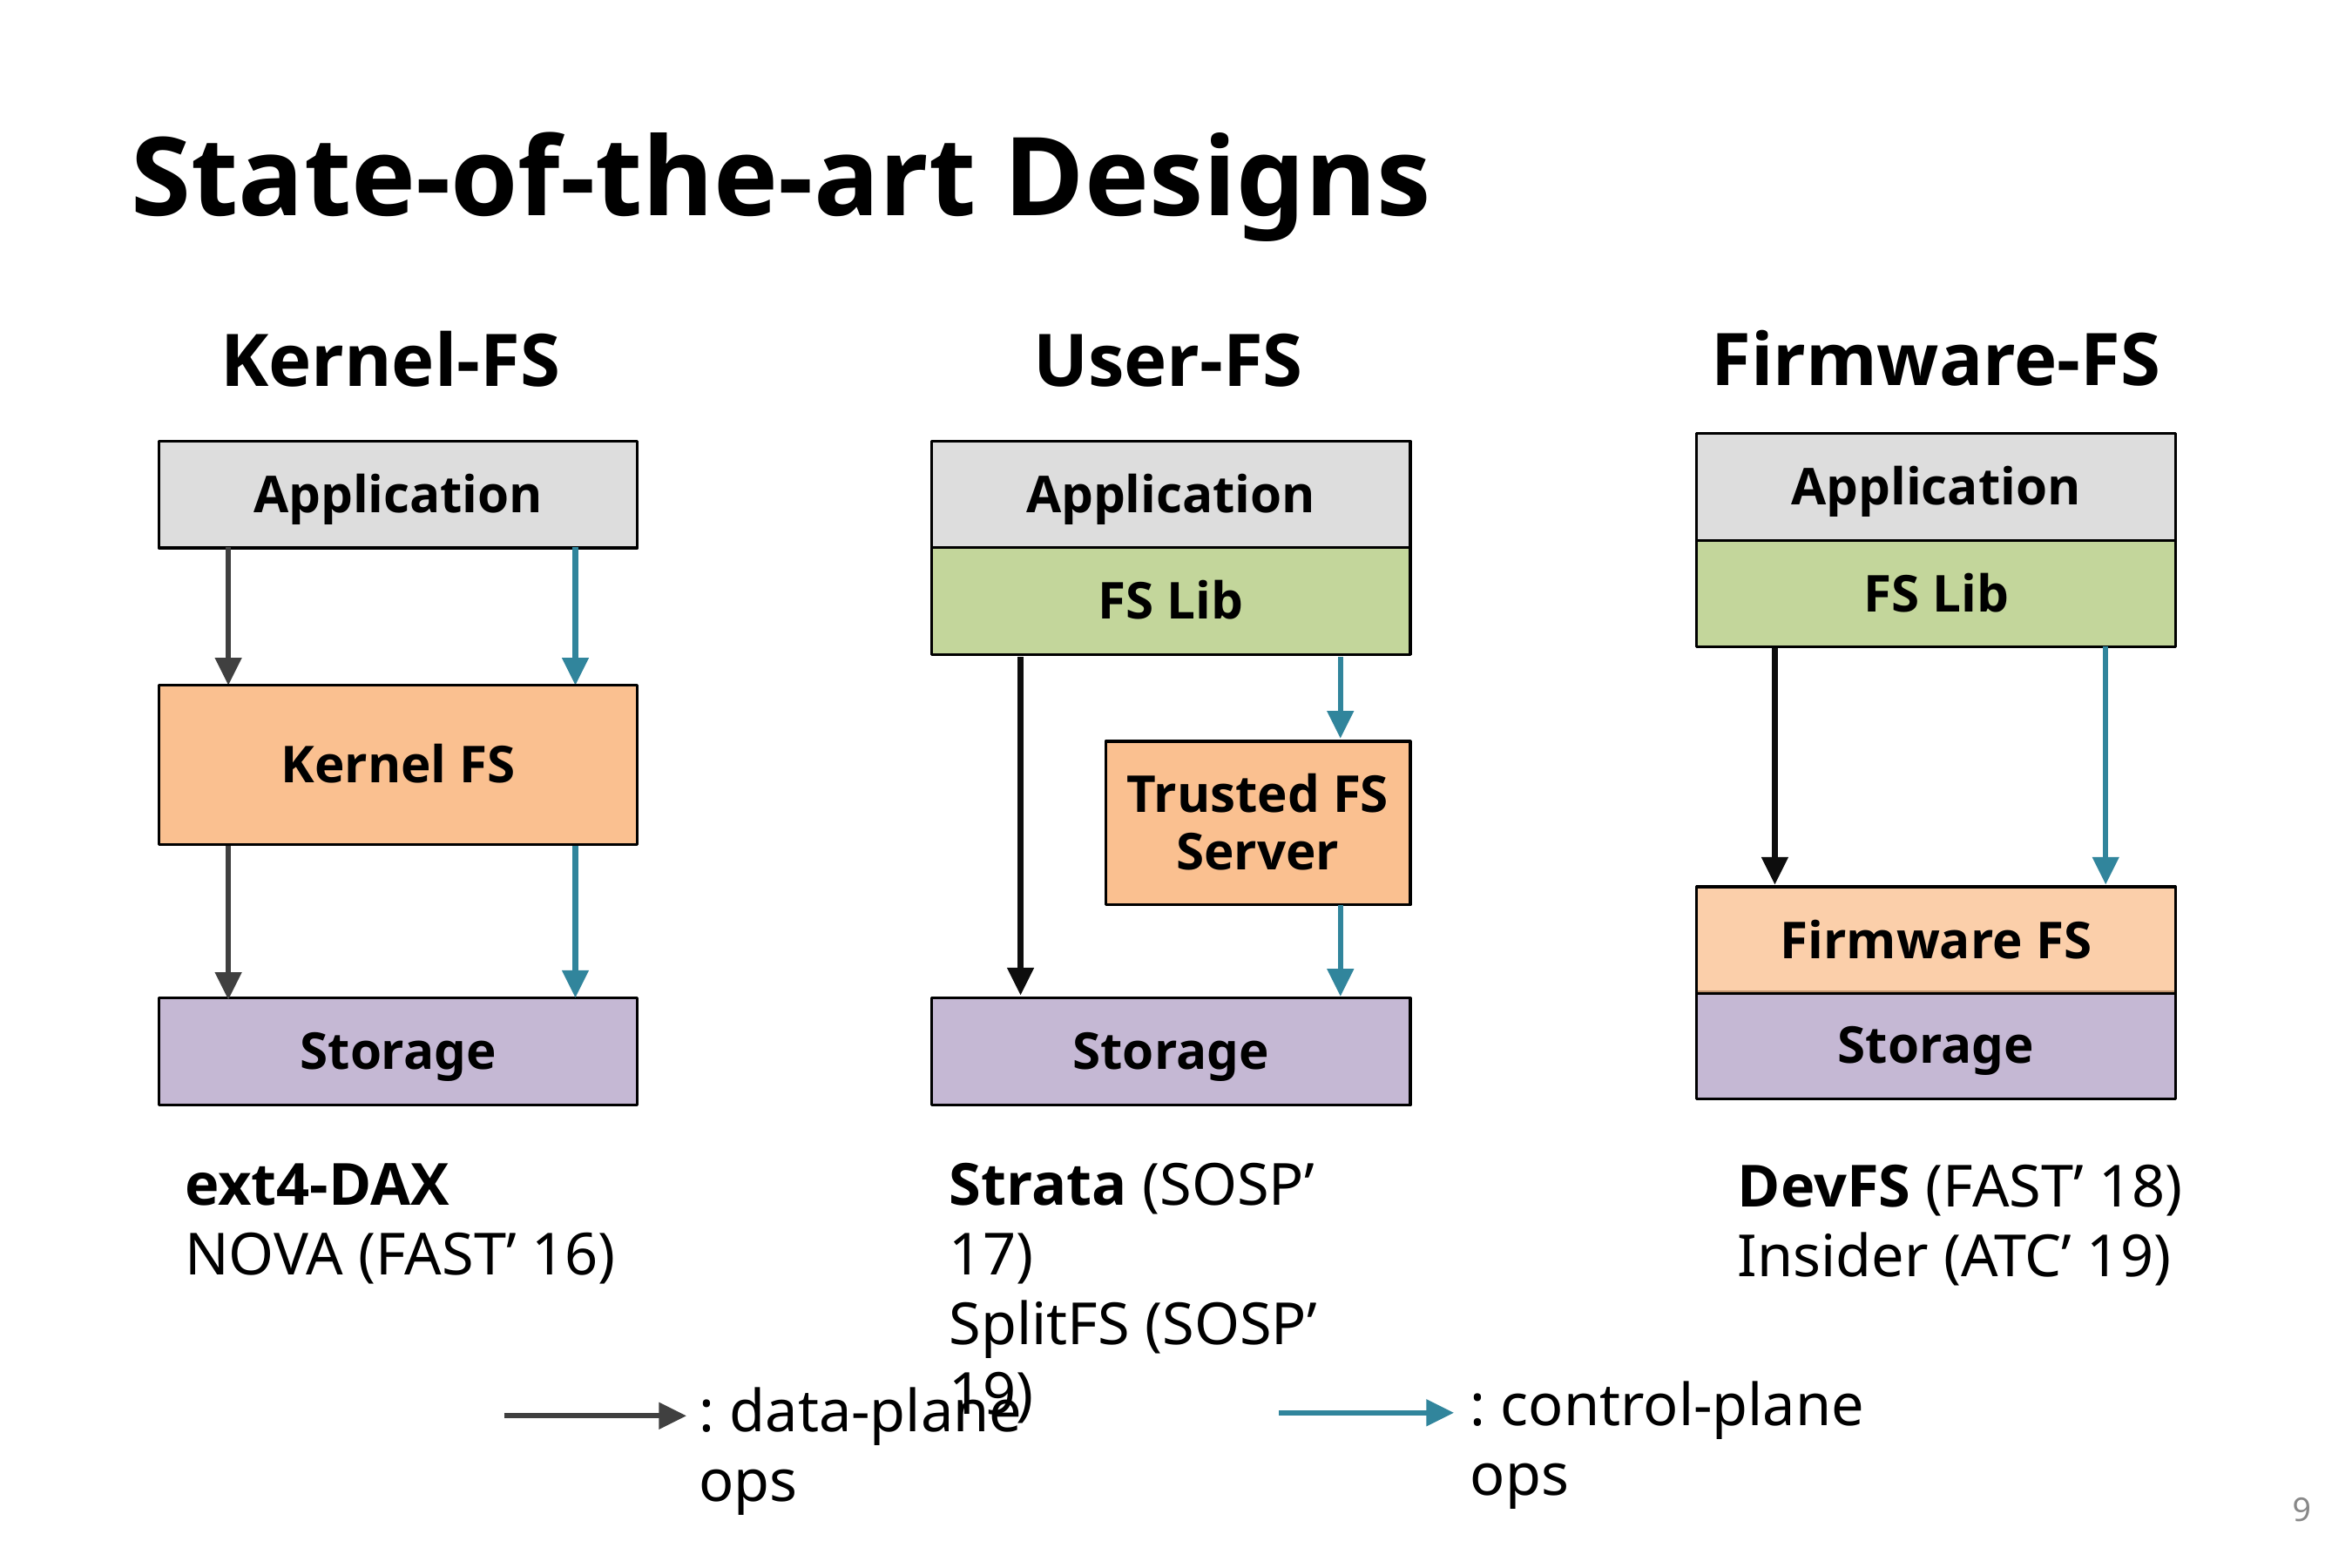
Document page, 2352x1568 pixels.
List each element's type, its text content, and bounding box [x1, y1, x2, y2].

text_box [1279, 1361, 1936, 1445]
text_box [159, 307, 652, 1295]
text_box State-of-the-art Designs [125, 47, 2319, 244]
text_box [931, 307, 1416, 1295]
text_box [1696, 306, 2204, 1297]
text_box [504, 1367, 1106, 1451]
slide_number 9 [2263, 1484, 2319, 1539]
